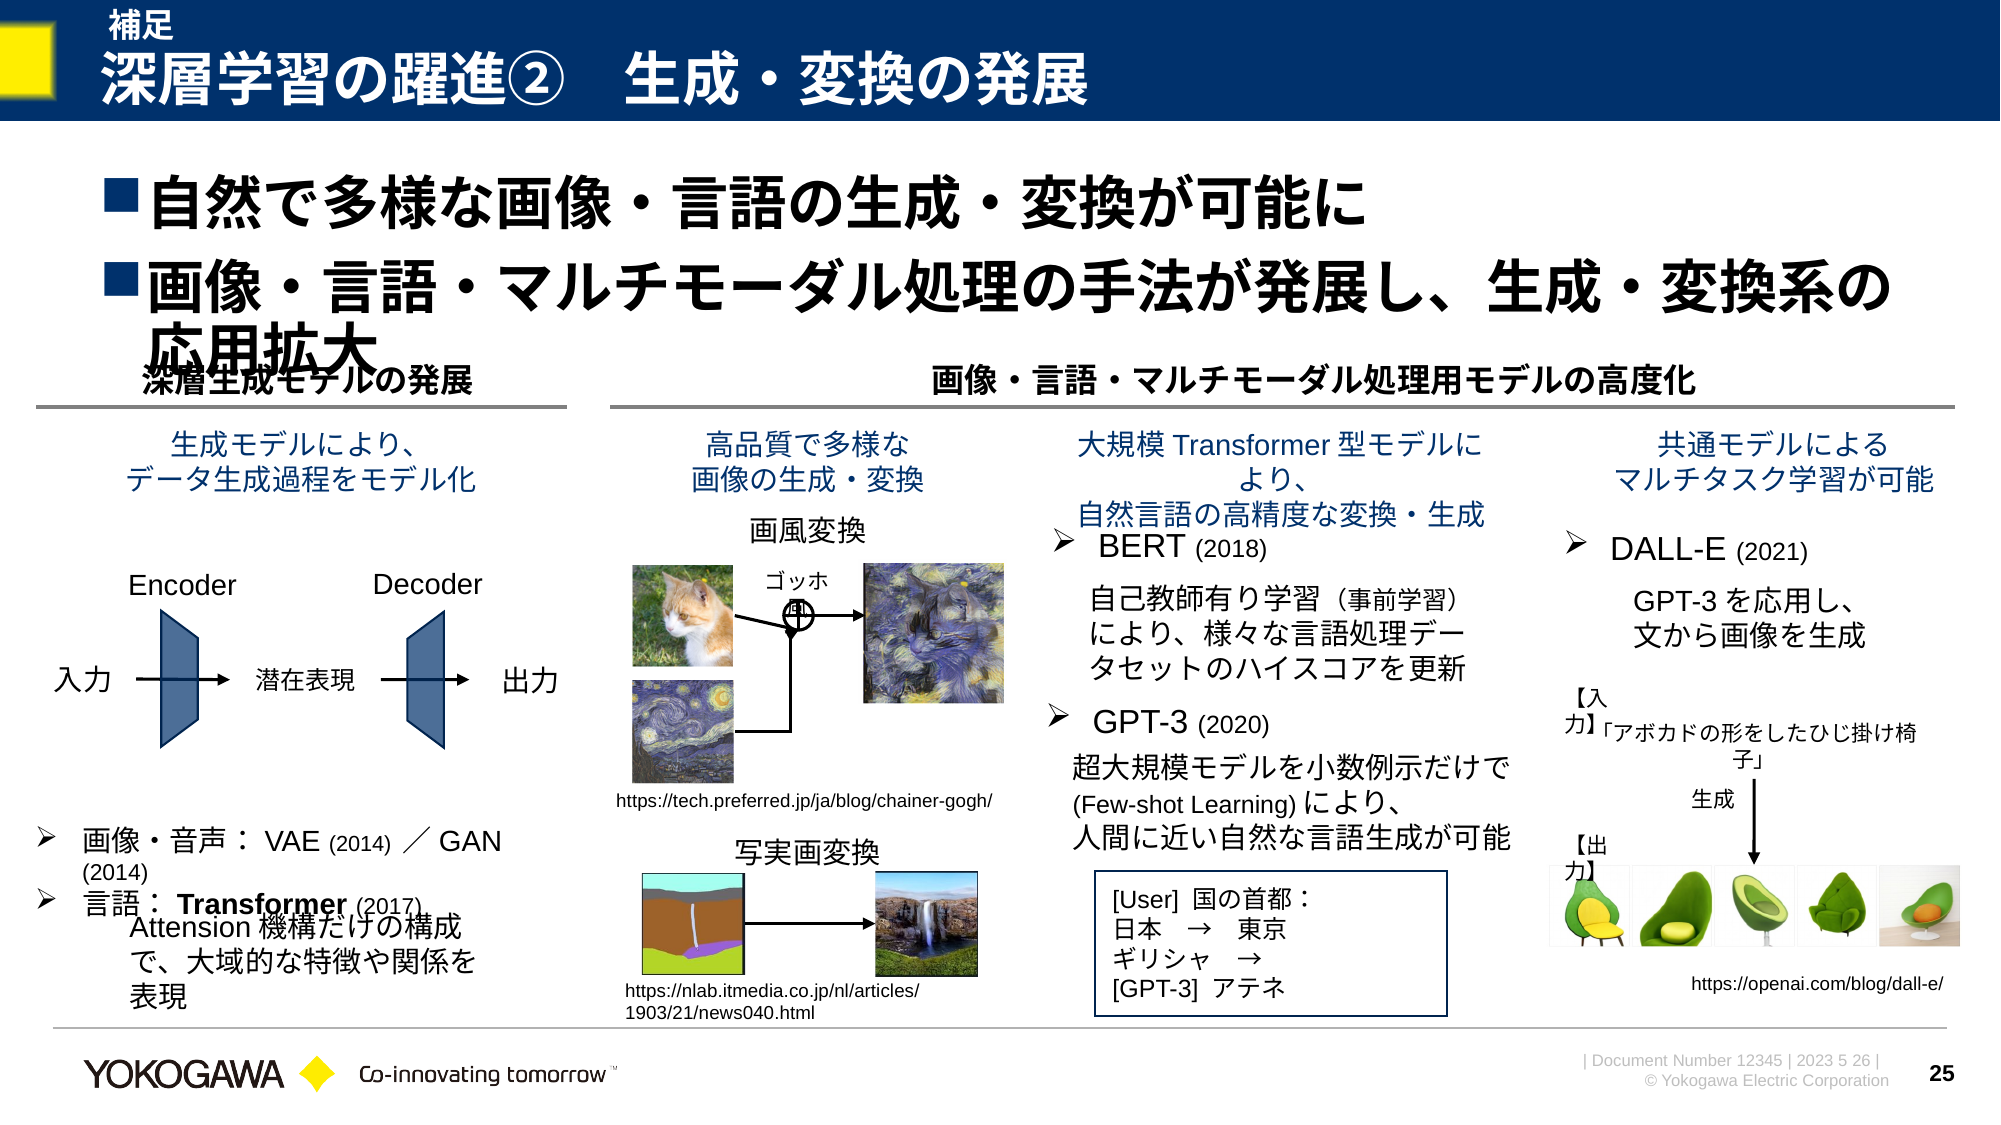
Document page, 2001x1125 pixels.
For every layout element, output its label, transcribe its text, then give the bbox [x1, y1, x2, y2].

text_box 画像・言語・マルチモーダル処理用モデルの高度化 [915, 351, 1713, 405]
text_box 共通モデルによる マルチタスク学習が可能 [1583, 419, 1965, 504]
text_box 大規模Transformer型モデルにより、 自然言語の高精度な変換・生成 [1050, 419, 1512, 539]
text_box 自然で多様な画像・言語の生成・変換が可能に 画像・言語・マルチモーダル処理の手法が発展し、生成・変換系の応用拡大 [84, 167, 1955, 339]
picture [631, 564, 735, 667]
text_box 自己教師有り学習（事前学習）により、様々な言語処理データセットのハイスコアを更新 [1073, 572, 1500, 693]
text_box 写実画変換 [702, 826, 914, 877]
text_box 超大規模モデルを小数例示だけで(Few-shot Learning)により、 人間に近い自然な言語生成が可能 [1057, 742, 1528, 862]
text_box Decoder [340, 558, 516, 608]
text_box https://tech.preferred.jp/ja/blog/chainer-gogh/ [601, 781, 1035, 820]
text_box 【出力】 [1535, 824, 1637, 892]
slide_number 25 [1904, 1042, 1970, 1103]
picture [0, 6, 69, 115]
text_box [1094, 870, 1448, 1017]
text_box GPT-3を応用し、 文から画像を生成 [1618, 574, 1893, 660]
text_box 画風変換 [720, 505, 896, 555]
text_box https://nlab.itmedia.co.jp/nl/articles/1903/21/news040.html [610, 971, 1006, 1031]
text_box [160, 680, 199, 749]
text_box [789, 628, 808, 632]
text_box 画像・音声：VAE (2014) ／GAN (2014) 言語：Transformer (2017) [20, 815, 565, 928]
text_box DALL-E (2021) [1548, 519, 1835, 575]
picture [1546, 864, 1962, 947]
title 深層学習の躍進② 生成・変換の発展 [84, 39, 1955, 125]
text_box GPT-3 (2020) [1030, 692, 1330, 748]
text_box 【入力】 [1535, 677, 1637, 745]
text_box [406, 681, 445, 750]
text_box 補足 [93, 0, 836, 52]
text_box 高品質で多様な 画像の生成・変換 [637, 419, 978, 504]
text_box BERT (2018) [1036, 516, 1293, 572]
picture [83, 1055, 617, 1093]
text_box 生成 [1672, 778, 1754, 820]
text_box 「アボカドの形をしたひじ掛け椅子」 [1575, 711, 1933, 779]
text_box https://openai.com/blog/dall-e/ [1676, 963, 1970, 1002]
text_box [734, 630, 799, 732]
picture [875, 871, 978, 977]
text_box [160, 608, 199, 679]
text_box 深層生成モデルの発展 [125, 351, 491, 405]
picture [641, 872, 746, 975]
picture [858, 559, 1007, 704]
text_box 生成モデルにより、 データ生成過程をモデル化 [72, 419, 531, 504]
text_box [User] 国の首都： 日本 → 東京 ギリシャ → [GPT-3] アテネ [1097, 875, 1437, 1011]
text_box ゴッホ風 [746, 560, 848, 628]
text_box Encoder [107, 558, 259, 609]
text_box [406, 609, 445, 679]
picture [631, 678, 735, 784]
text_box Attension機構だけの構成で、大域的な特徴や関係を表現 [114, 901, 502, 1021]
